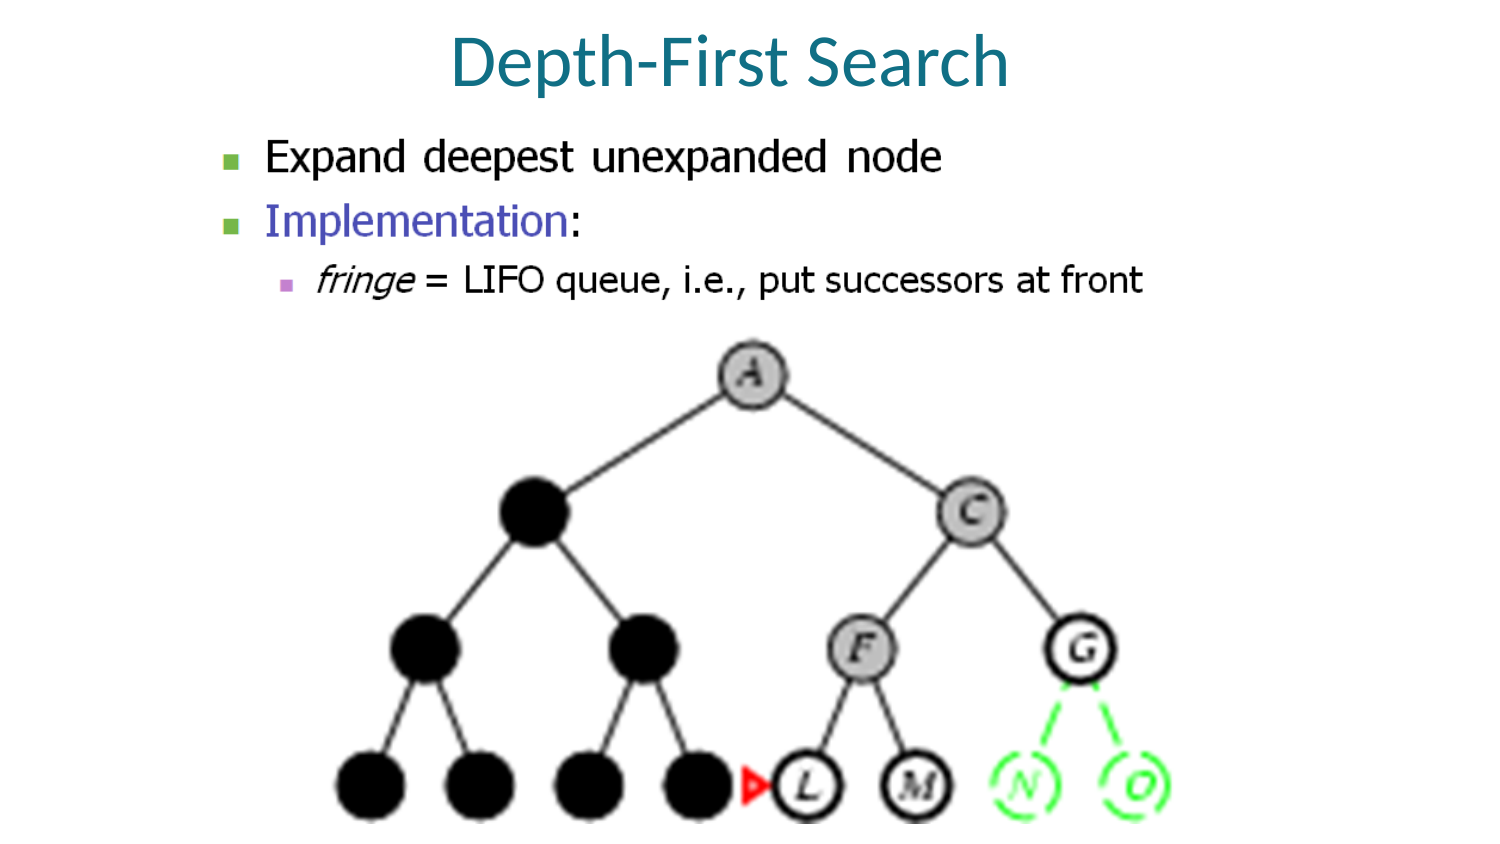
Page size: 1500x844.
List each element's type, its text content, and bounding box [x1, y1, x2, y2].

title Depth-First Search [192, 18, 1308, 106]
picture [206, 115, 1294, 824]
